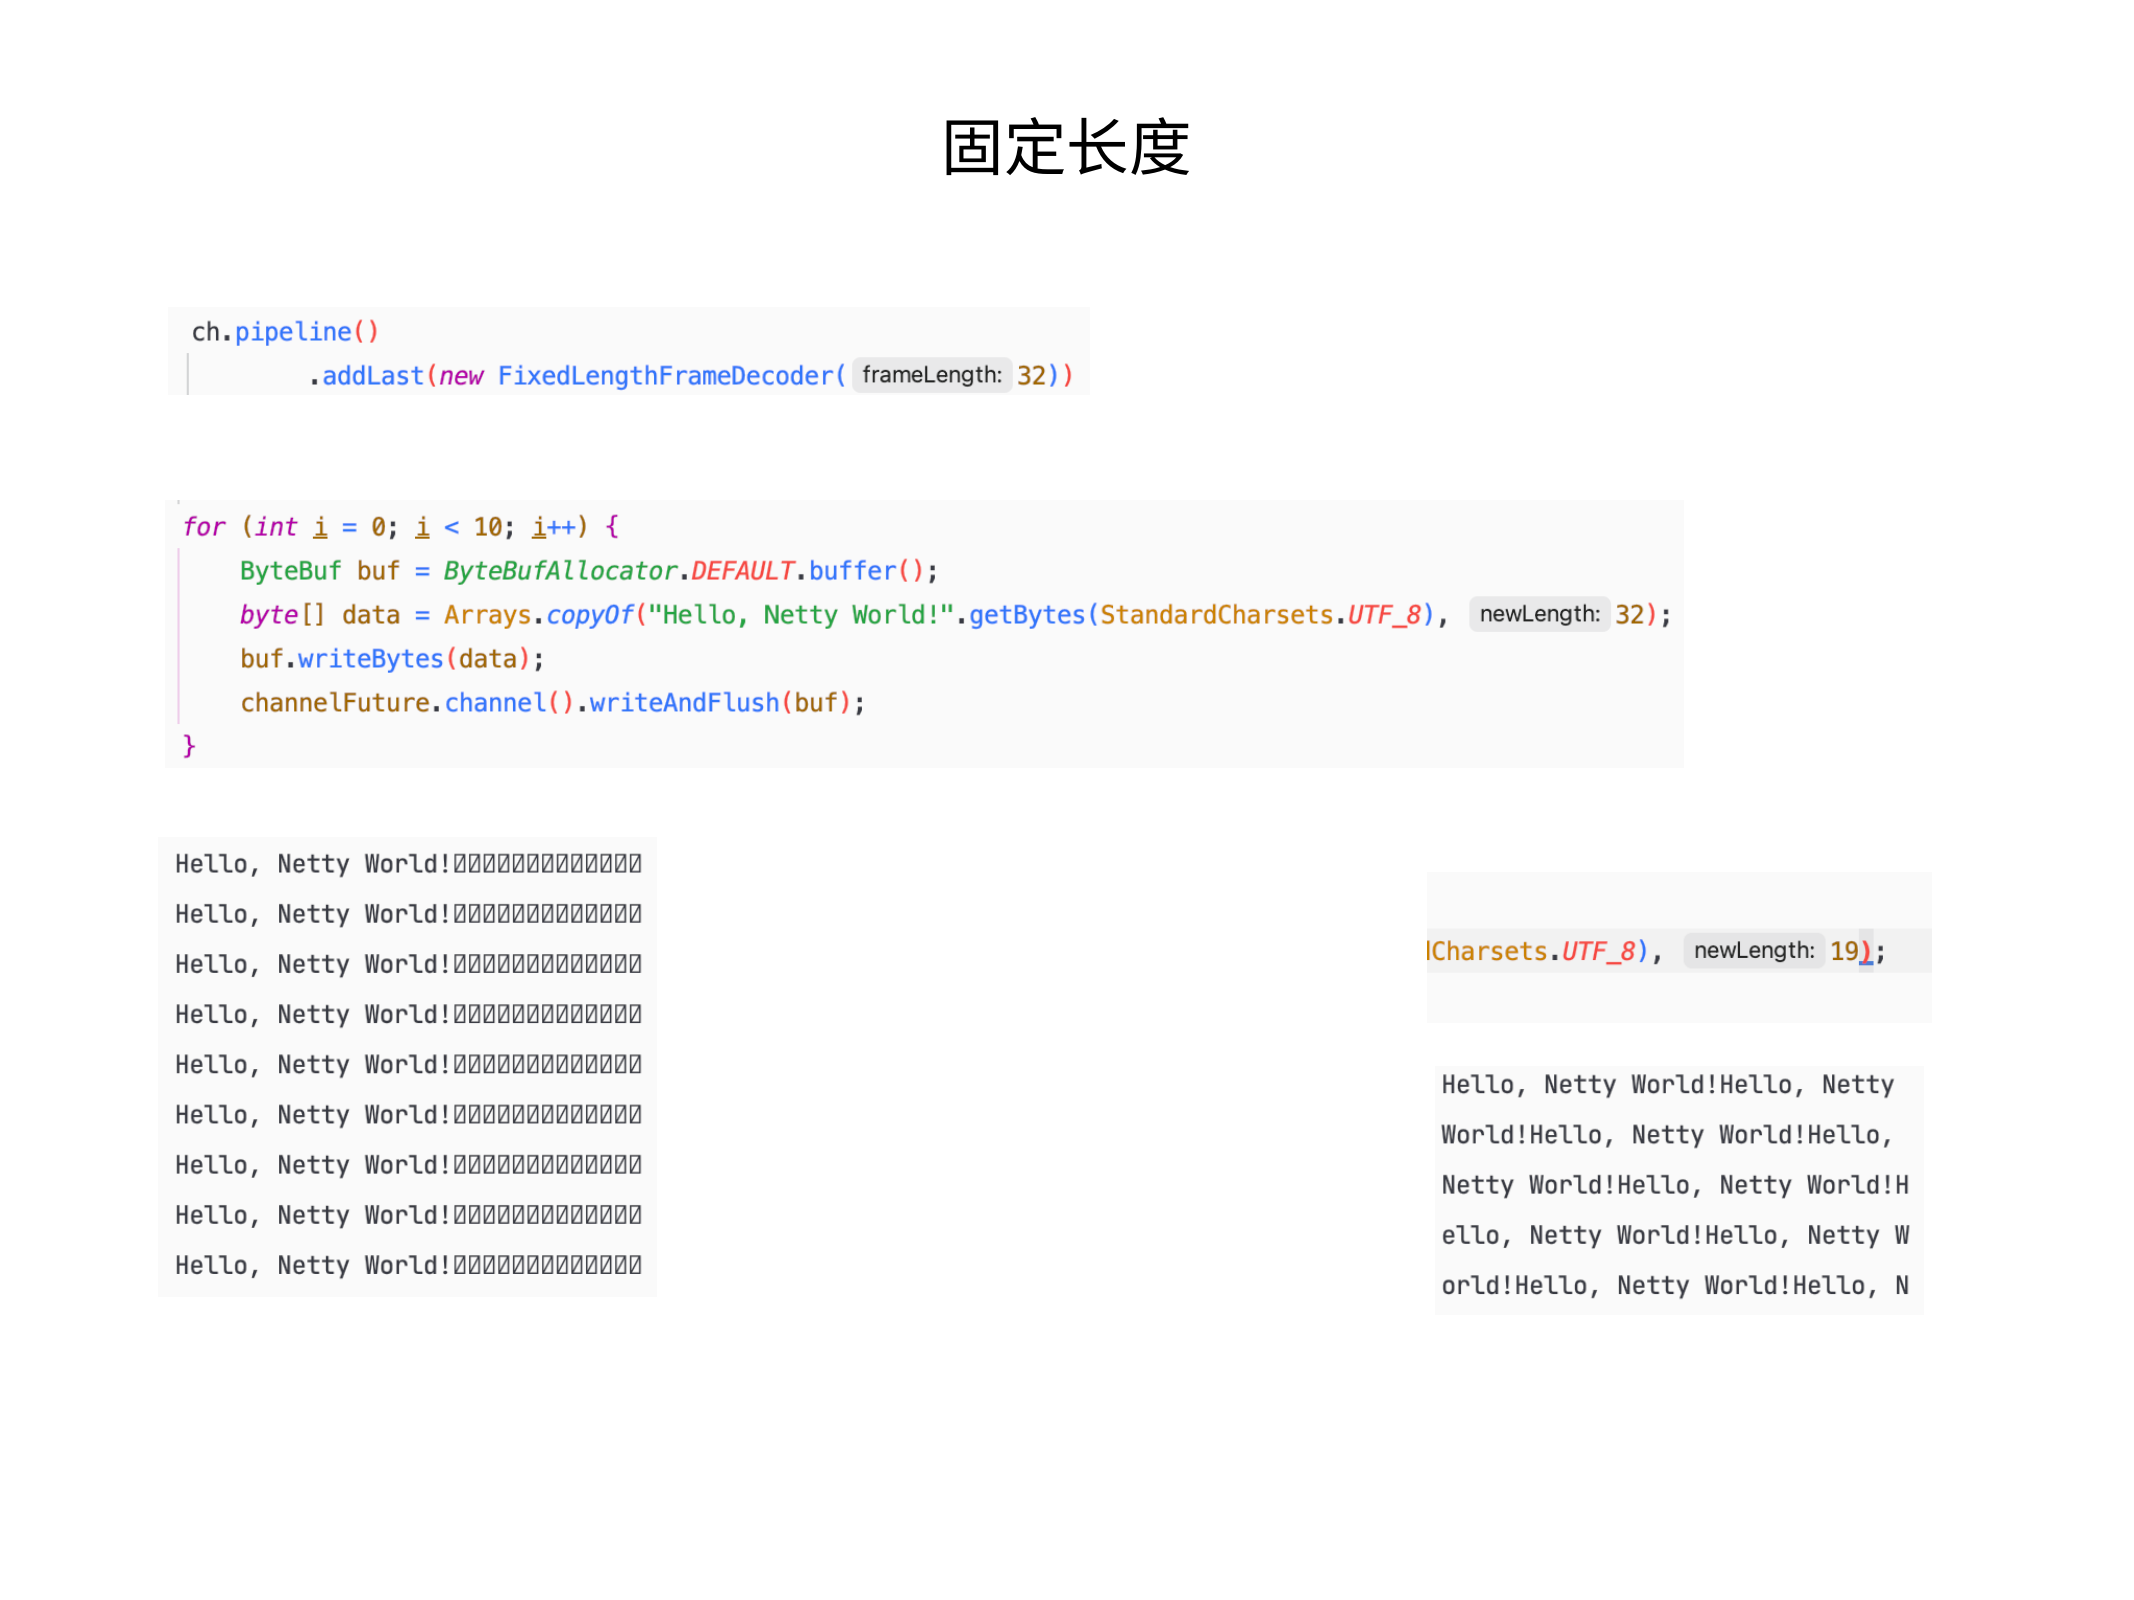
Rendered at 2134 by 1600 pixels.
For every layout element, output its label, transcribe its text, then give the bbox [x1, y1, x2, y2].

picture [158, 837, 657, 1297]
picture [1435, 1066, 1924, 1316]
picture [168, 307, 1090, 396]
text_box 固定长度 [933, 107, 1201, 192]
picture [164, 500, 1684, 768]
picture [1427, 872, 1932, 1023]
